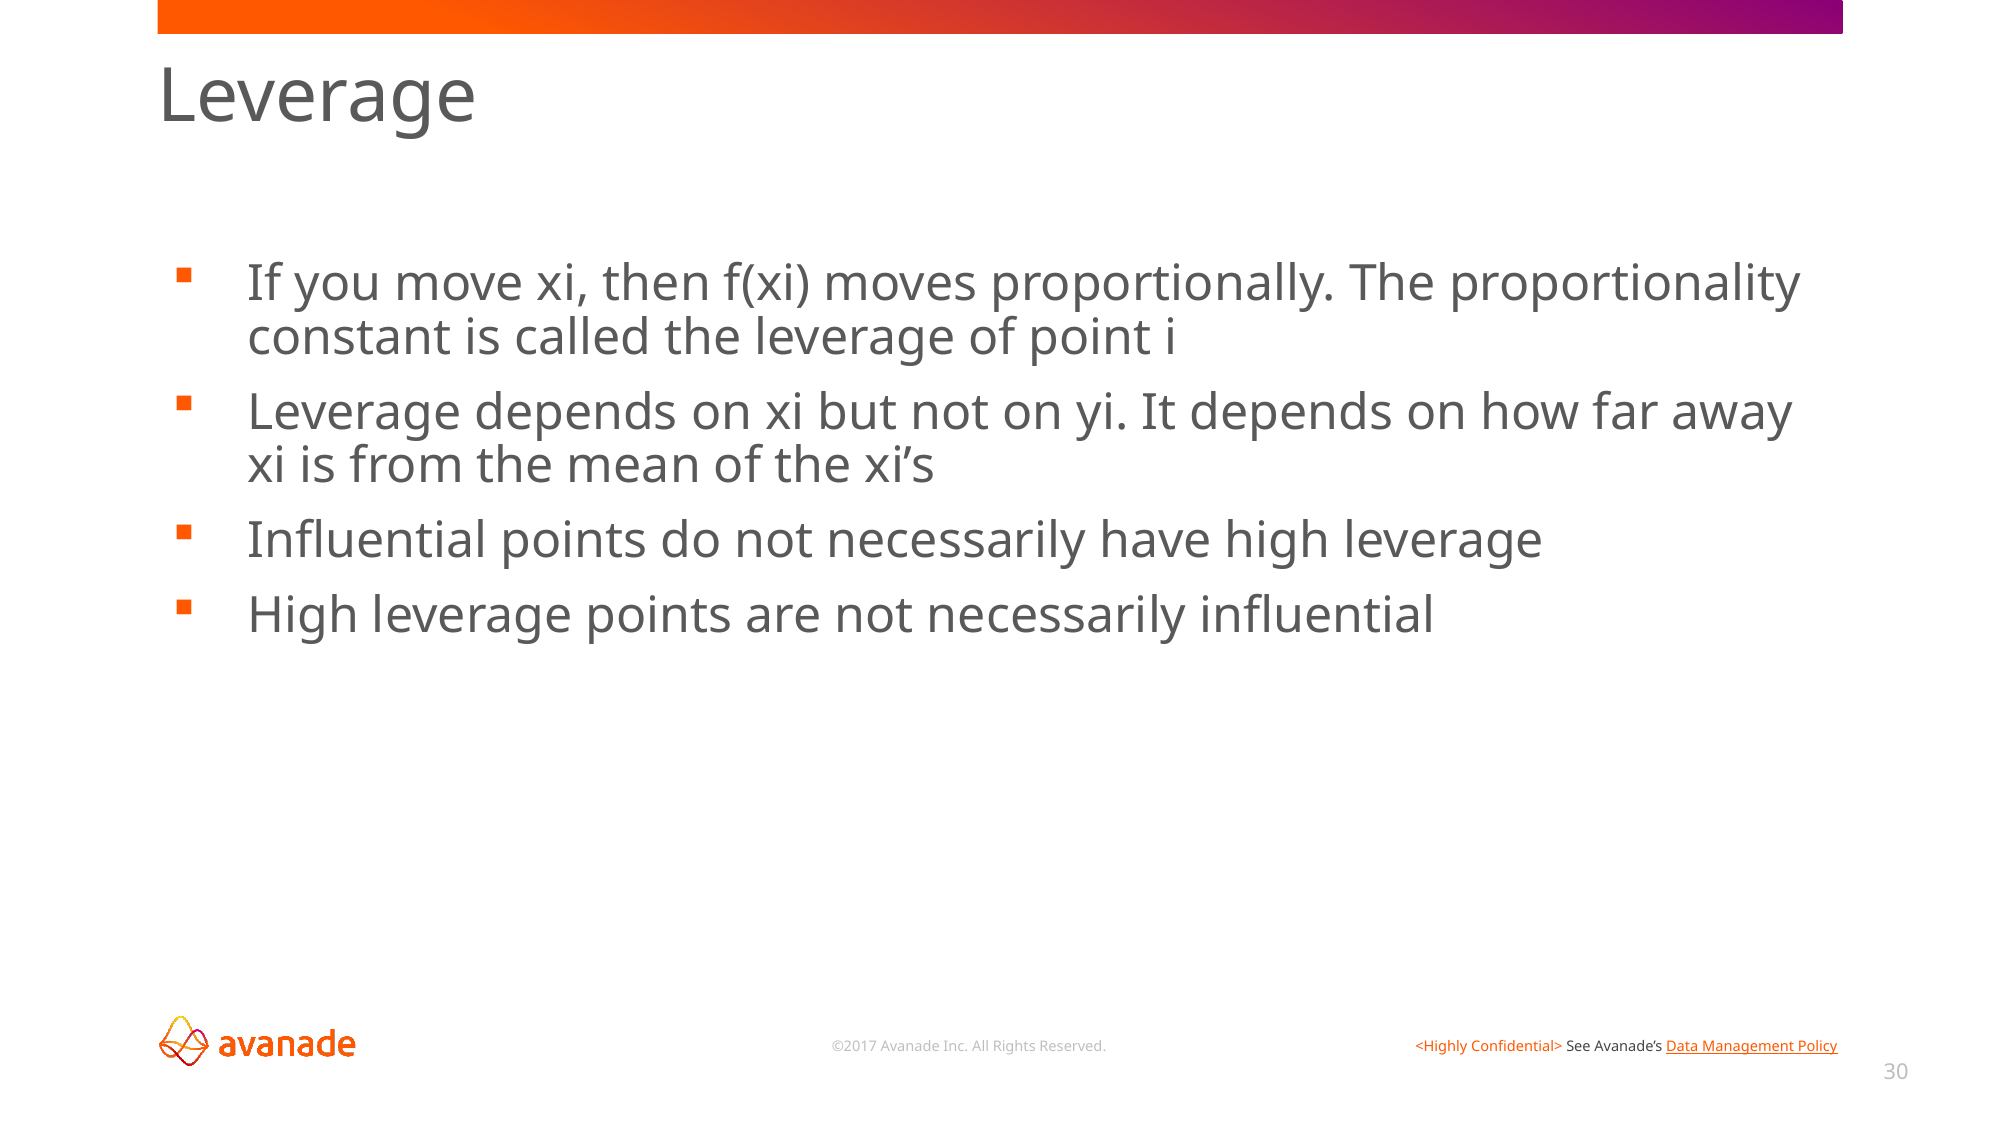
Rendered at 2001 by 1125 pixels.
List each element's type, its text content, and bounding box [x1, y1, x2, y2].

slide_number 30 [1842, 1042, 1924, 1103]
picture [138, 995, 384, 1086]
list If you move xi, then f(xi) moves proportionally. The proportionality constant is called the leverage of point i Leverage depends on xi but not on yi. It depends on how far away xi is from the mean of the xi’s Influential points do not necessarily have high leverage High leverage points are not necessarily influential [157, 249, 1837, 964]
text_box Leverage [157, 56, 1492, 207]
